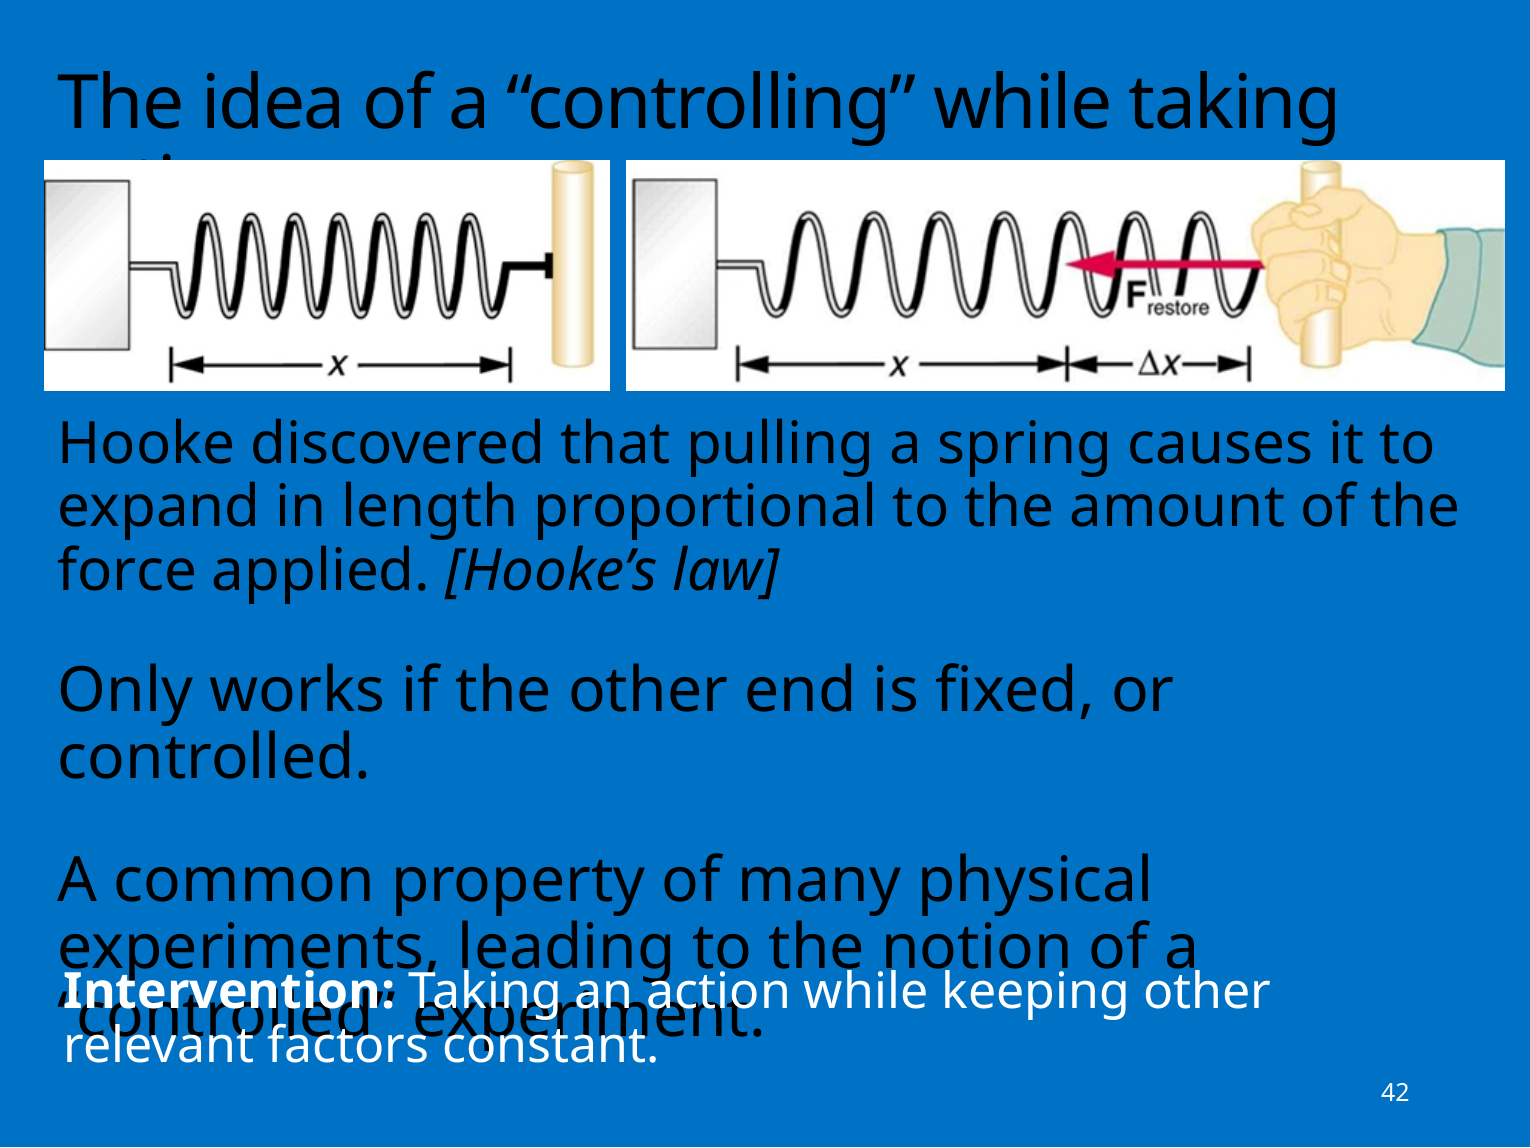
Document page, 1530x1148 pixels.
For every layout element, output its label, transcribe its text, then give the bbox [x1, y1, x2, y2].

slide_number 42 [1080, 1097, 1425, 1125]
picture [44, 160, 611, 391]
text_box Intervention: Taking an action while keeping other relevant factors constant. [33, 941, 1497, 1097]
picture [626, 160, 1505, 391]
title The idea of a “controlling” while taking action [33, 48, 1497, 199]
list Hooke discovered that pulling a spring causes it to expand in length proportional to the amount of the force applied. [Hooke’s law] Only works if the other end is fixed, or controlled. A common property of many physical experiments, leading to the notion of a “controlled” experiment. [33, 398, 1497, 941]
